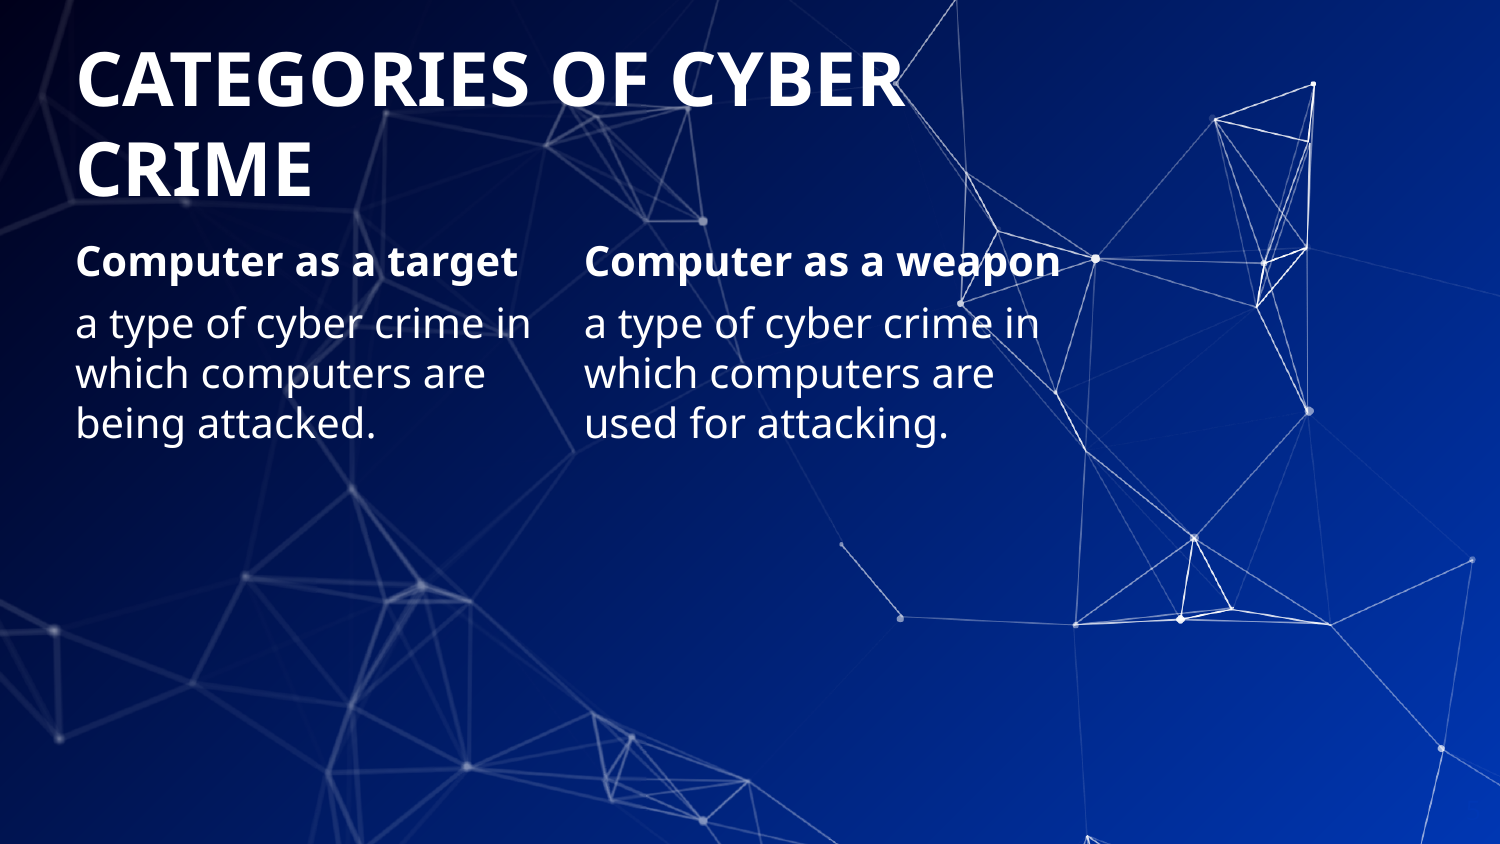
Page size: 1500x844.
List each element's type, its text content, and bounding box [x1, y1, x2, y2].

slide_number 5 [1391, 779, 1482, 844]
title CATEGORIES OF CYBER CRIME [75, 71, 1064, 212]
picture [0, 0, 1500, 844]
list Computer as a target a type of cyber crime in which computers are being attacked. [75, 234, 555, 752]
list Computer as a weapon a type of cyber crime in which computers are used for attacking. [583, 234, 1064, 752]
